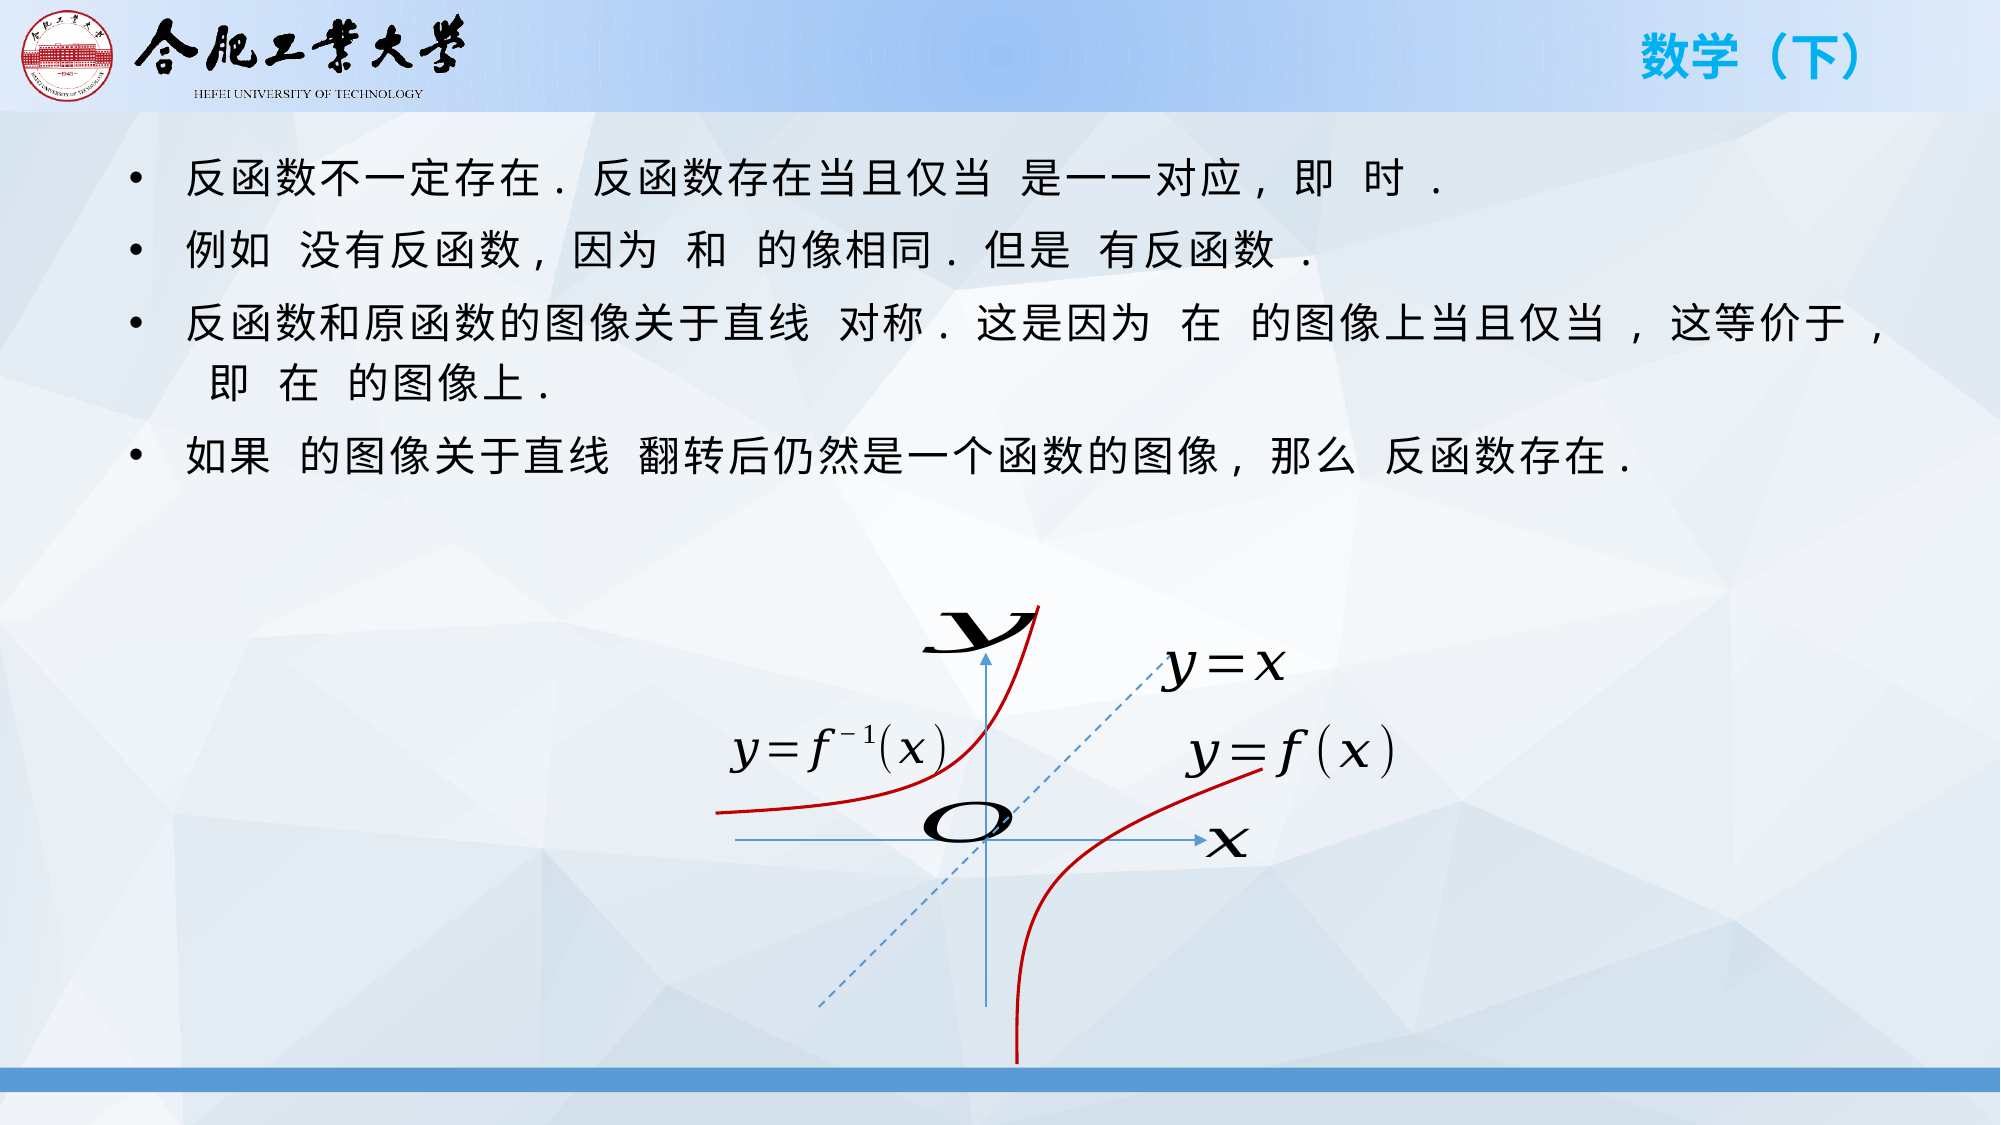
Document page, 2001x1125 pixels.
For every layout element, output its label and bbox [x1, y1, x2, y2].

text_box [728, 555, 1397, 1071]
picture [134, 13, 465, 98]
picture [21, 10, 113, 102]
picture [0, 0, 2001, 1125]
